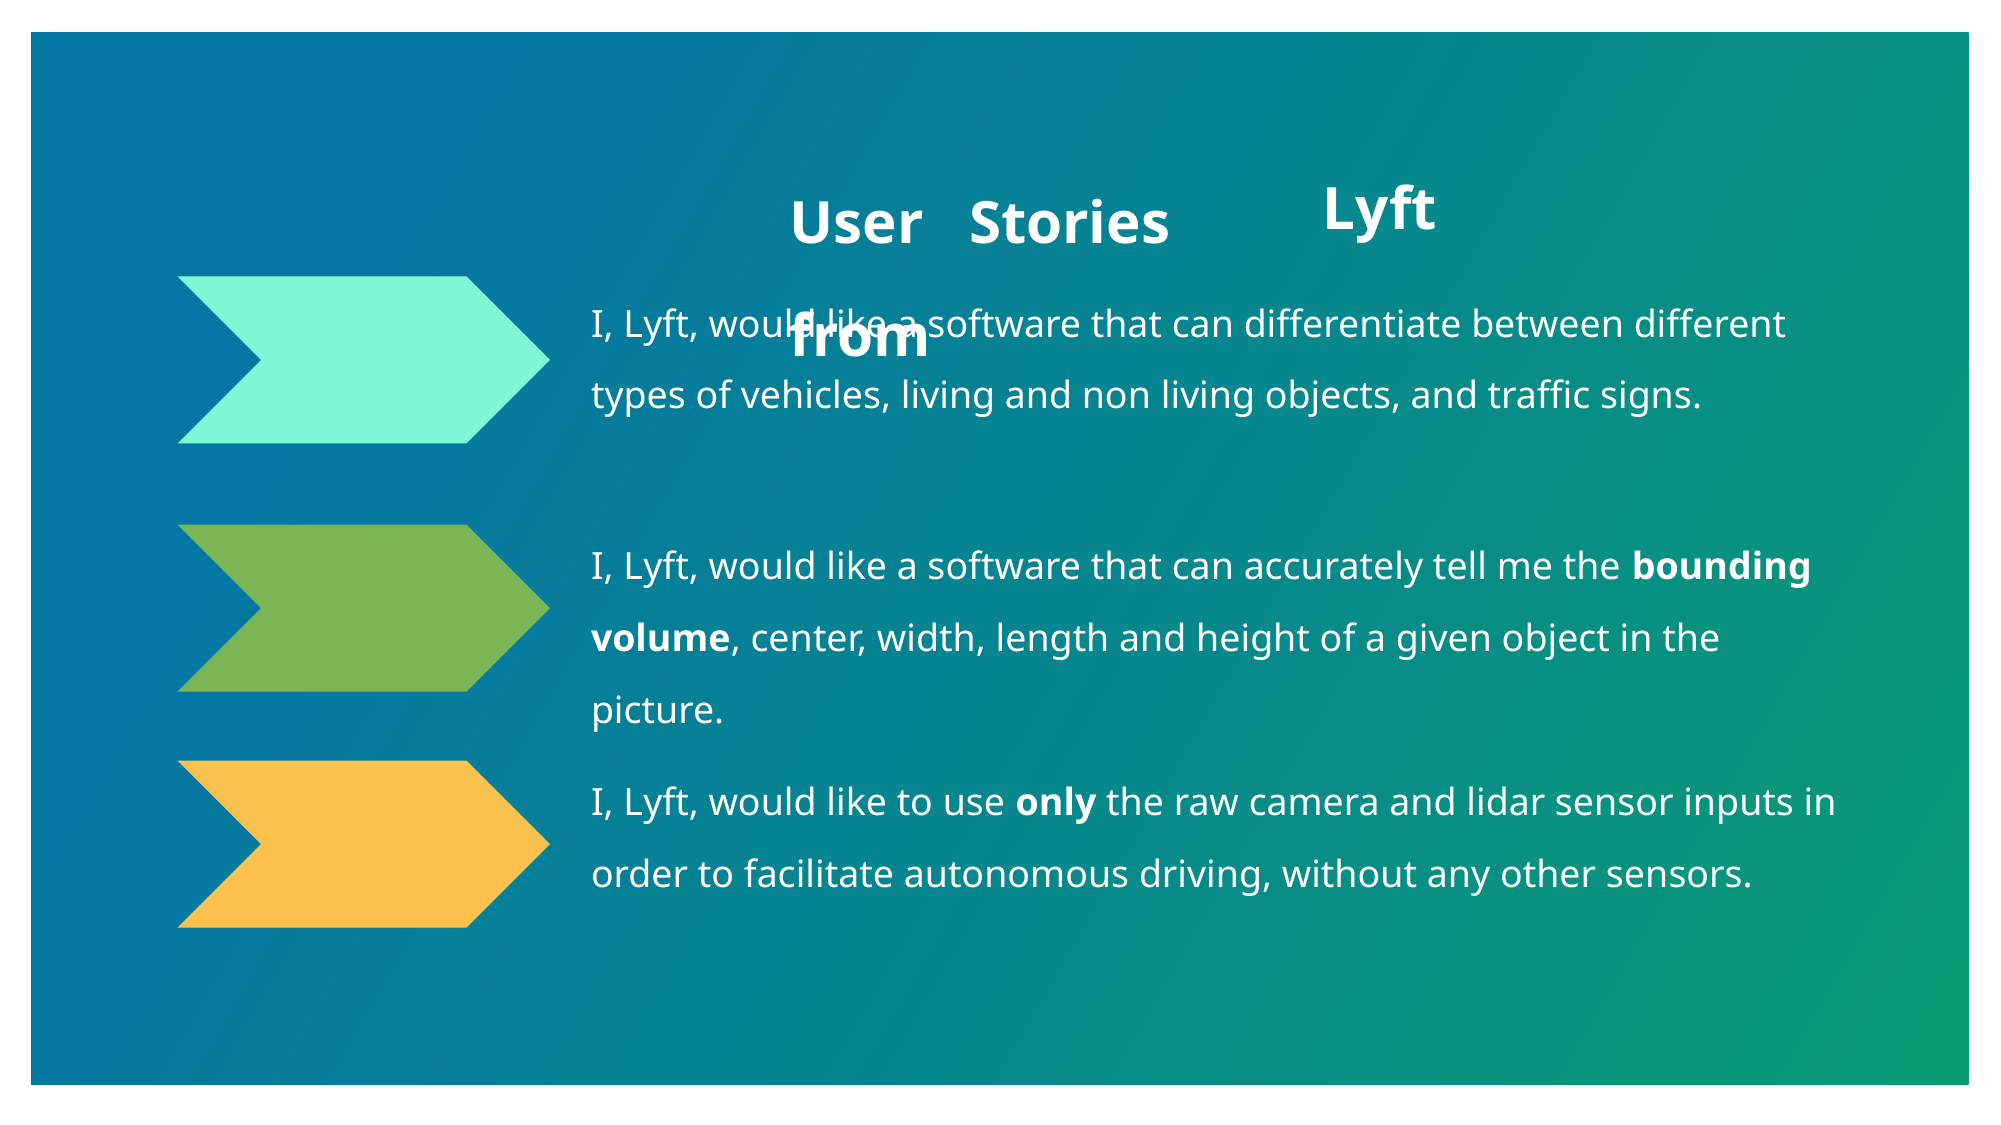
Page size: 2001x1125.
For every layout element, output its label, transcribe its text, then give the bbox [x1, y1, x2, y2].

text_box Lyft [1308, 163, 1921, 294]
text_box [30, 31, 1970, 1085]
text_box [177, 743, 1871, 928]
text_box User Stories from [774, 136, 1284, 265]
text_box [177, 507, 1871, 692]
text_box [177, 265, 1871, 444]
